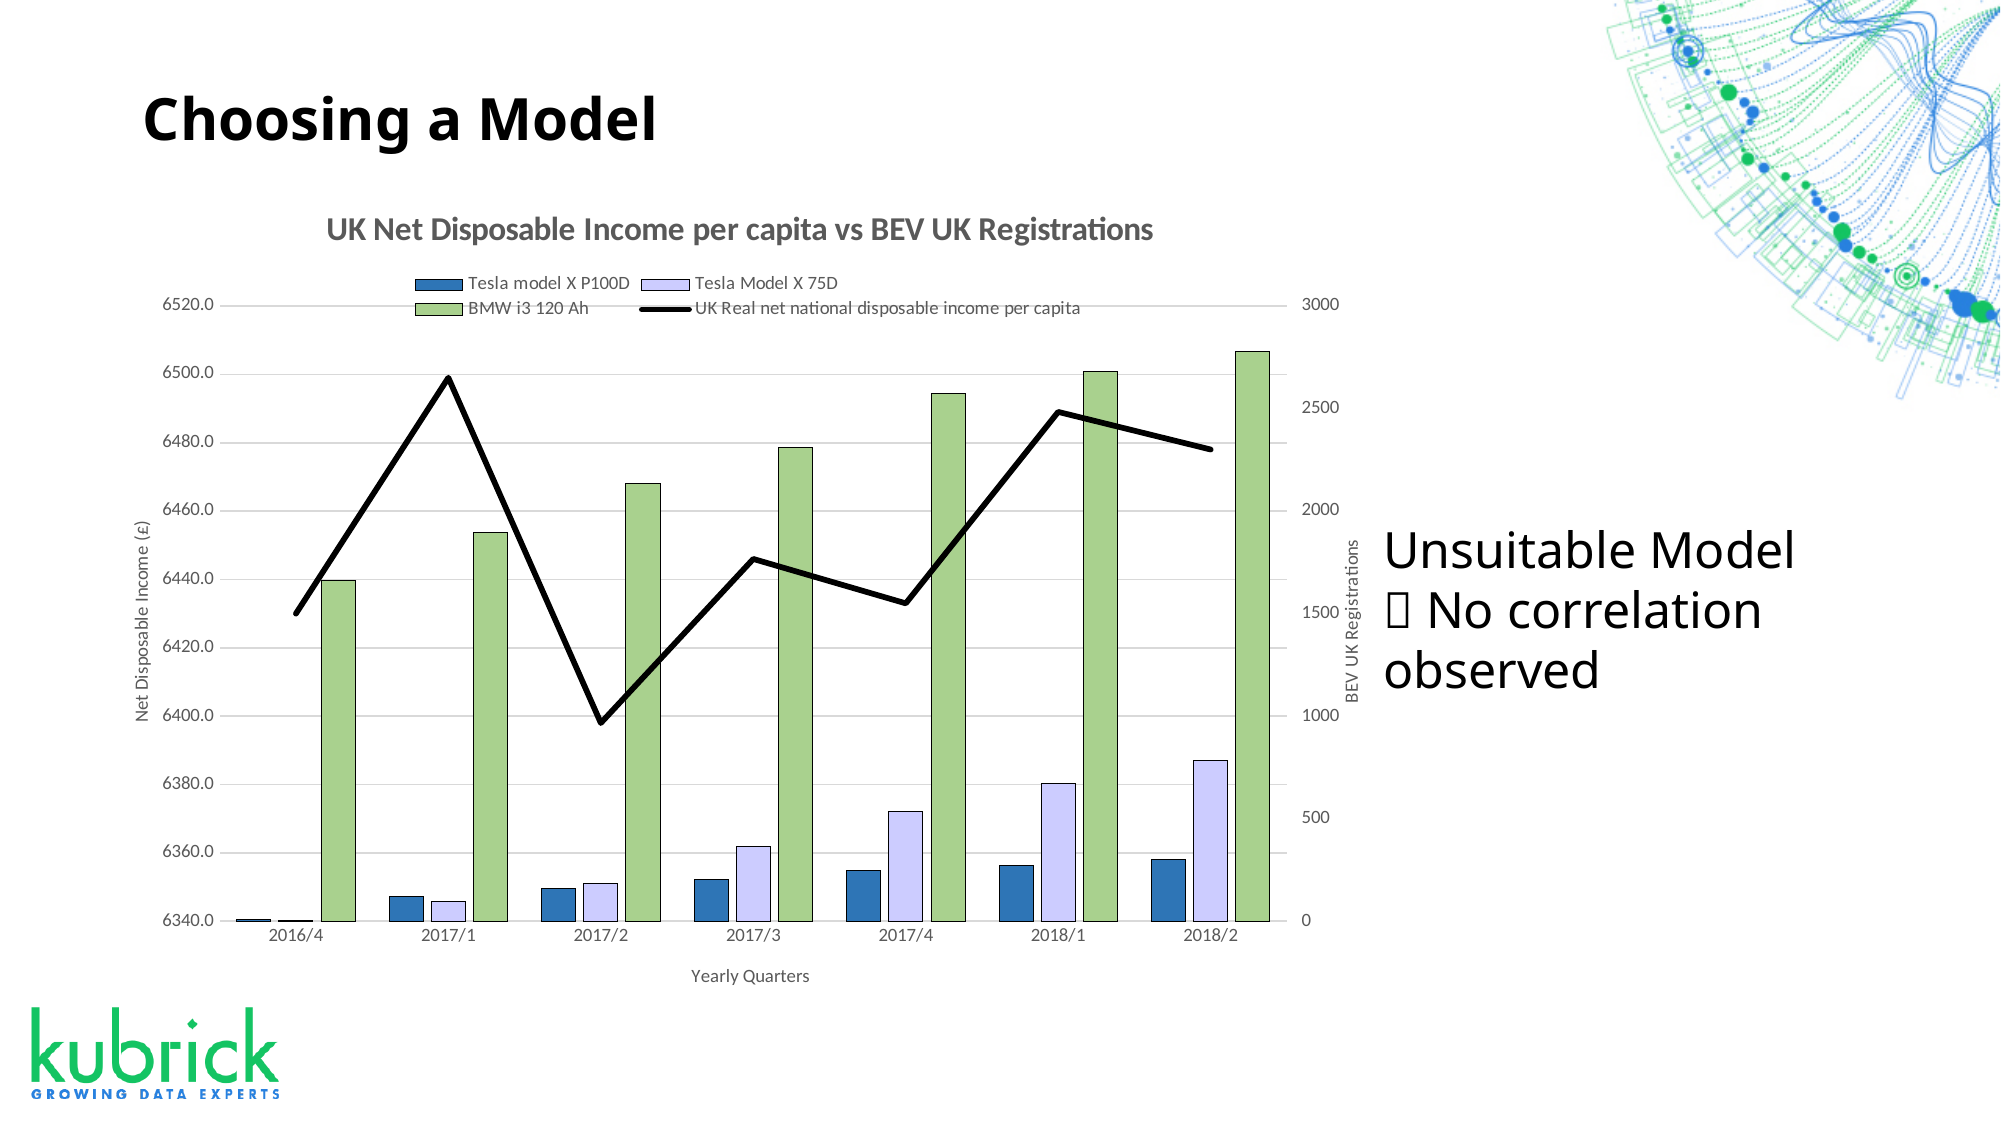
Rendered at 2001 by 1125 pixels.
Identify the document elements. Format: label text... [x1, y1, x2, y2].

text_box Unsuitable Model  No correlation observed [1369, 511, 2000, 706]
text_box Choosing a Model [128, 74, 774, 159]
chart [128, 181, 1369, 1008]
picture [0, 0, 2001, 1125]
